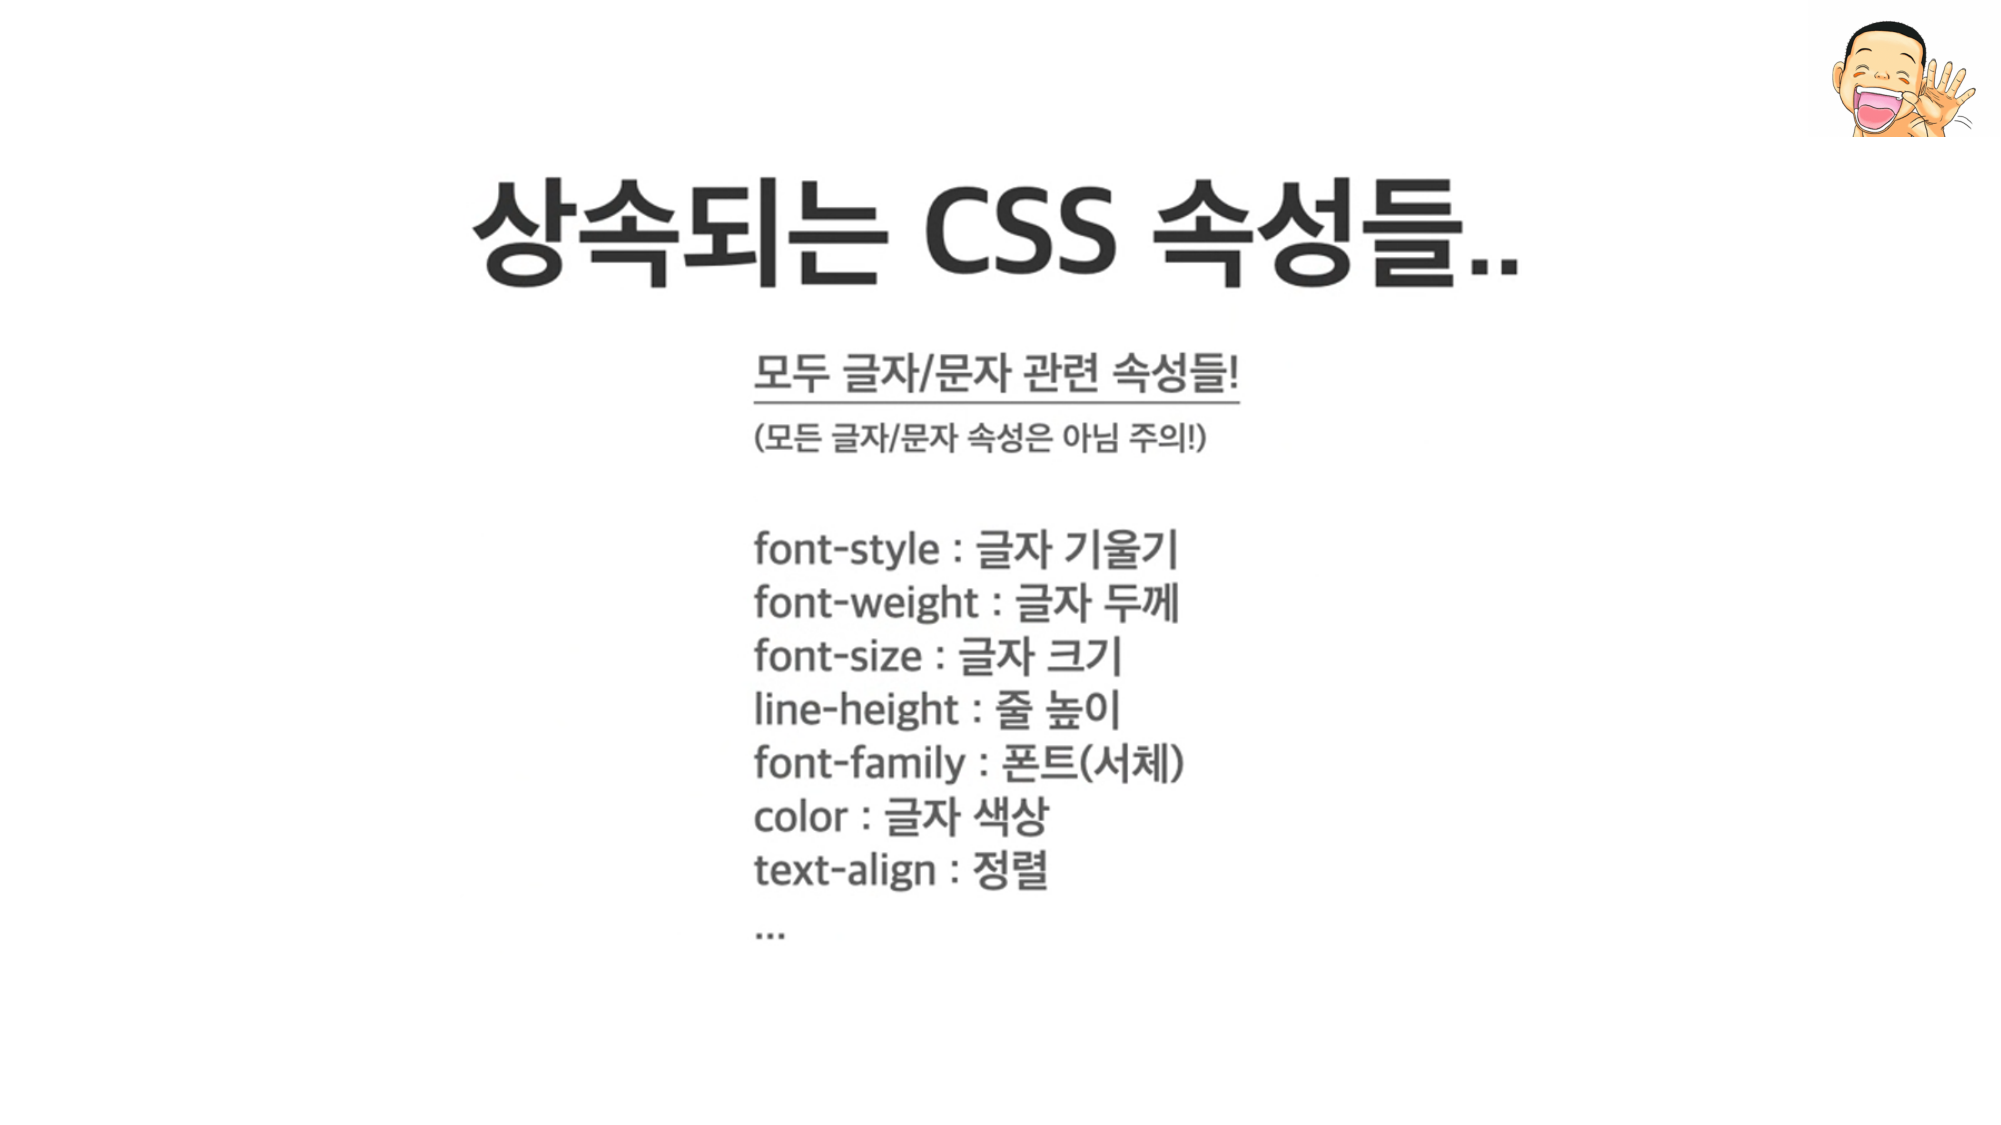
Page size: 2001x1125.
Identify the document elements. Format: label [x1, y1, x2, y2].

picture [1808, 0, 2000, 137]
picture [447, 138, 1553, 987]
